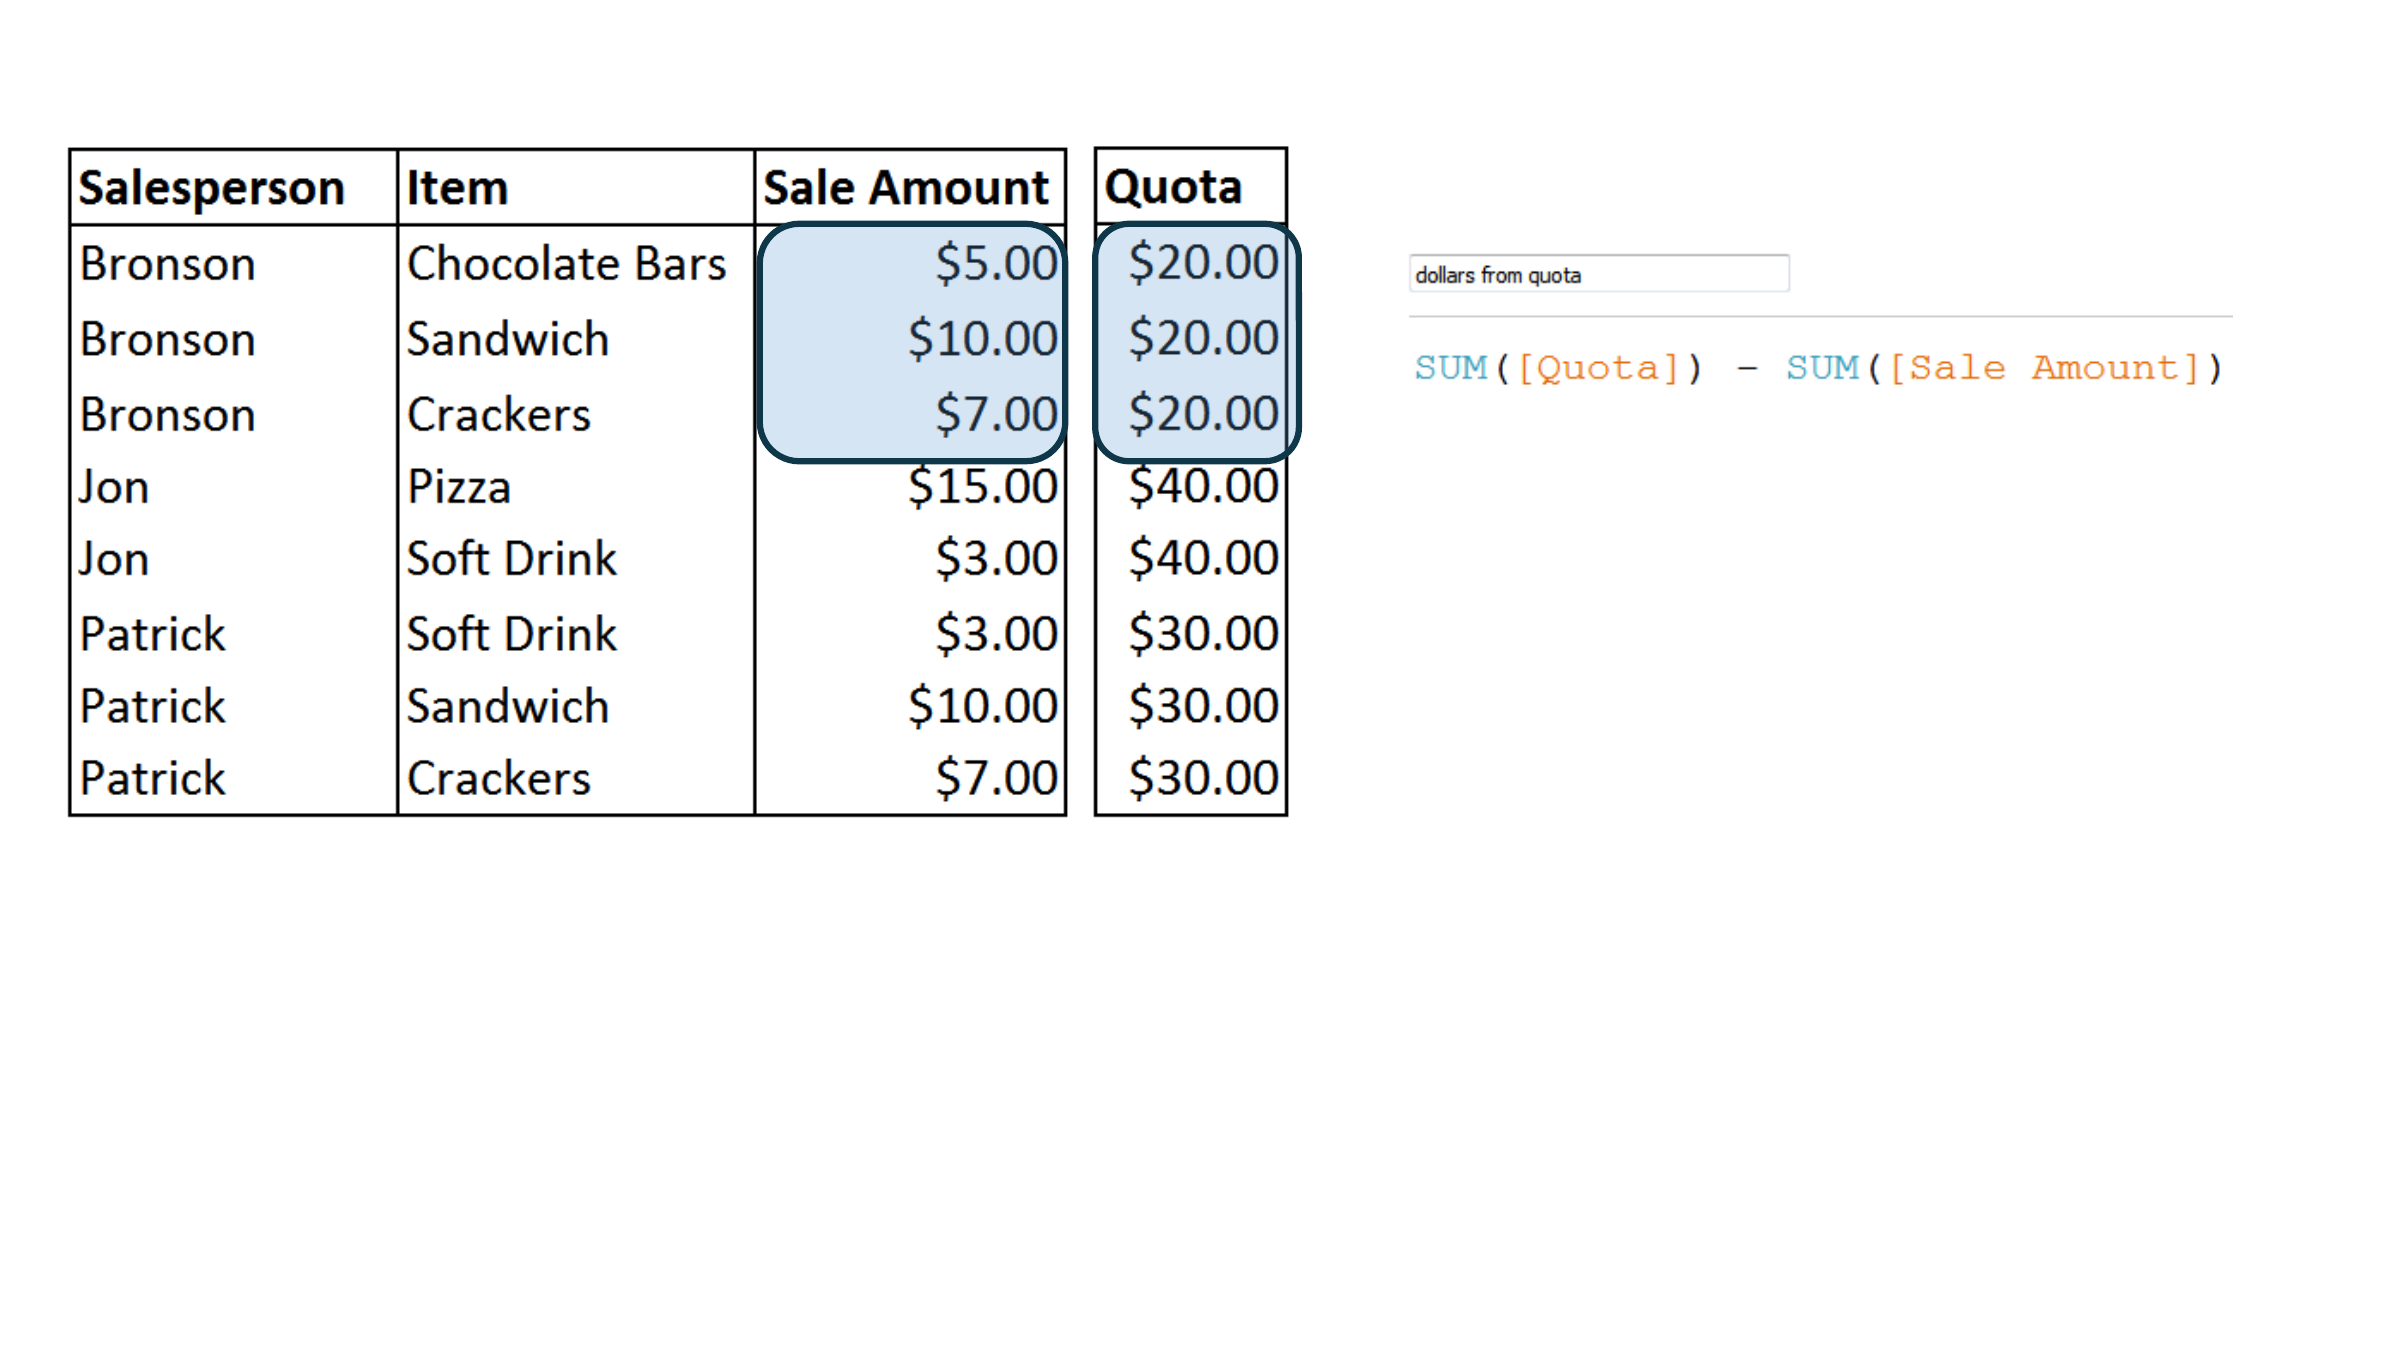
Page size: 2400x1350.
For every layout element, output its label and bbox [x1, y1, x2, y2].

picture [1401, 244, 2233, 408]
picture [53, 132, 1300, 832]
